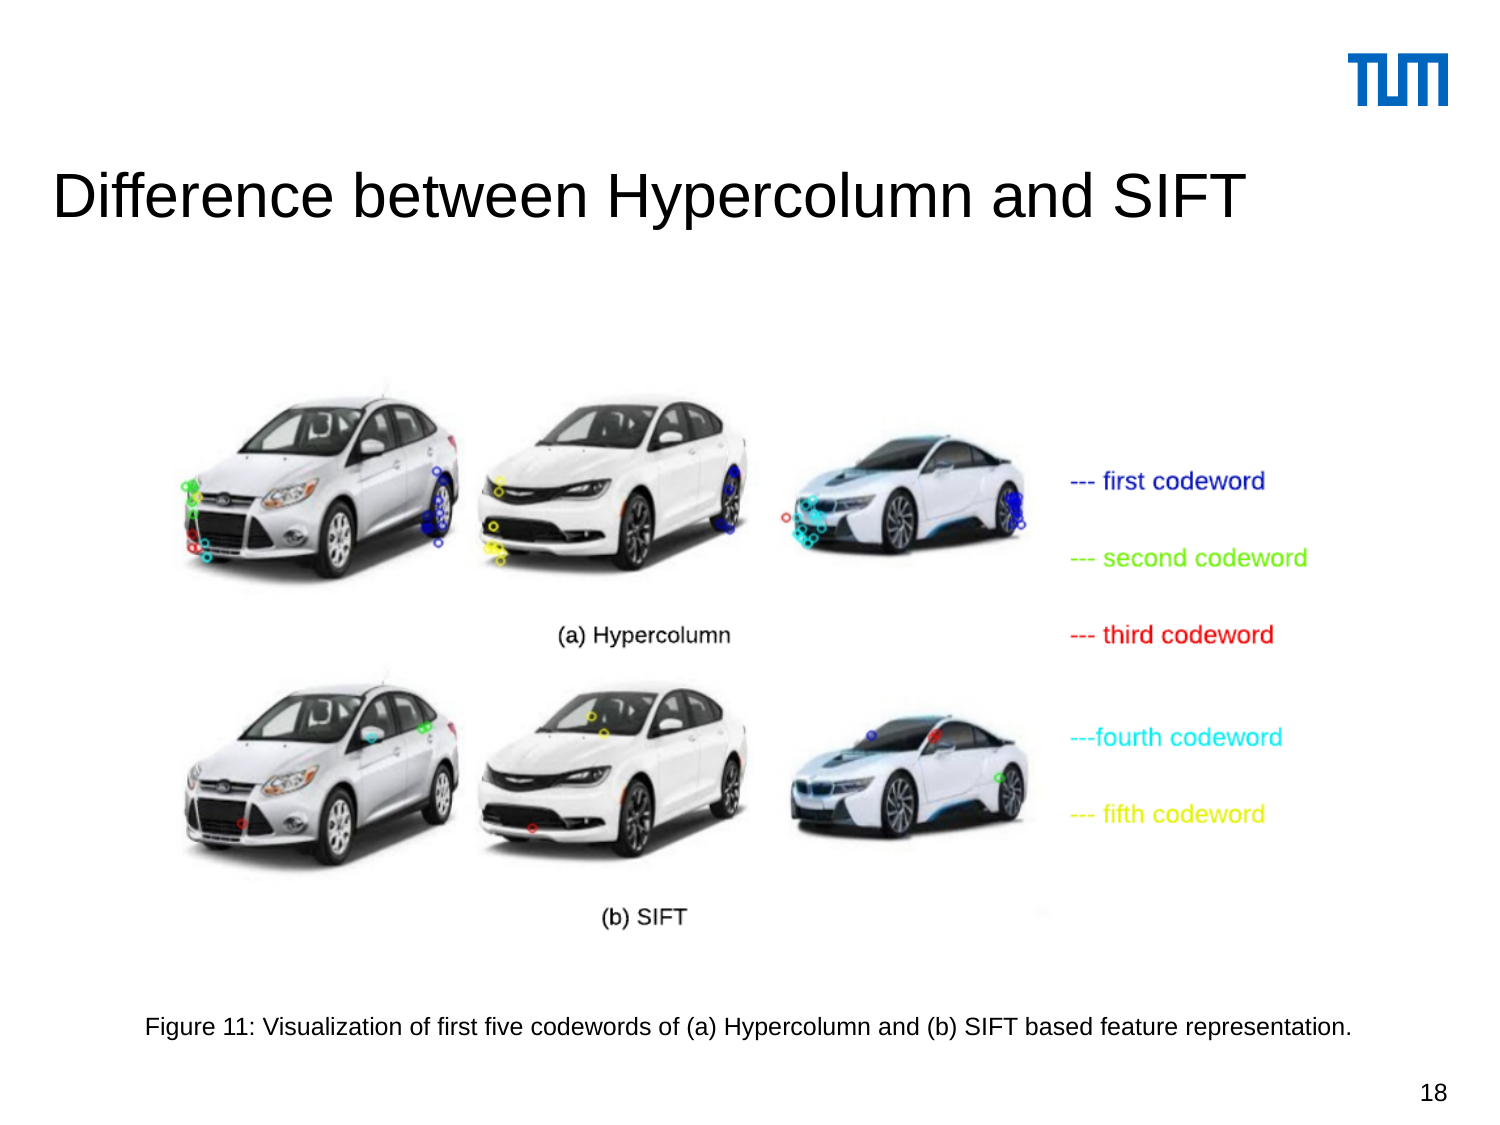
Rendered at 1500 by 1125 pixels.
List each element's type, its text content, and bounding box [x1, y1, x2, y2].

text_box Figure 11: Visualization of first five codewords of (a) Hypercolumn and (b) SIFT based feature representation. [113, 1013, 1387, 1041]
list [113, 286, 1388, 1007]
slide_number 18 [1111, 1061, 1448, 1122]
title Difference between Hypercolumn and SIFT [52, 162, 1449, 231]
